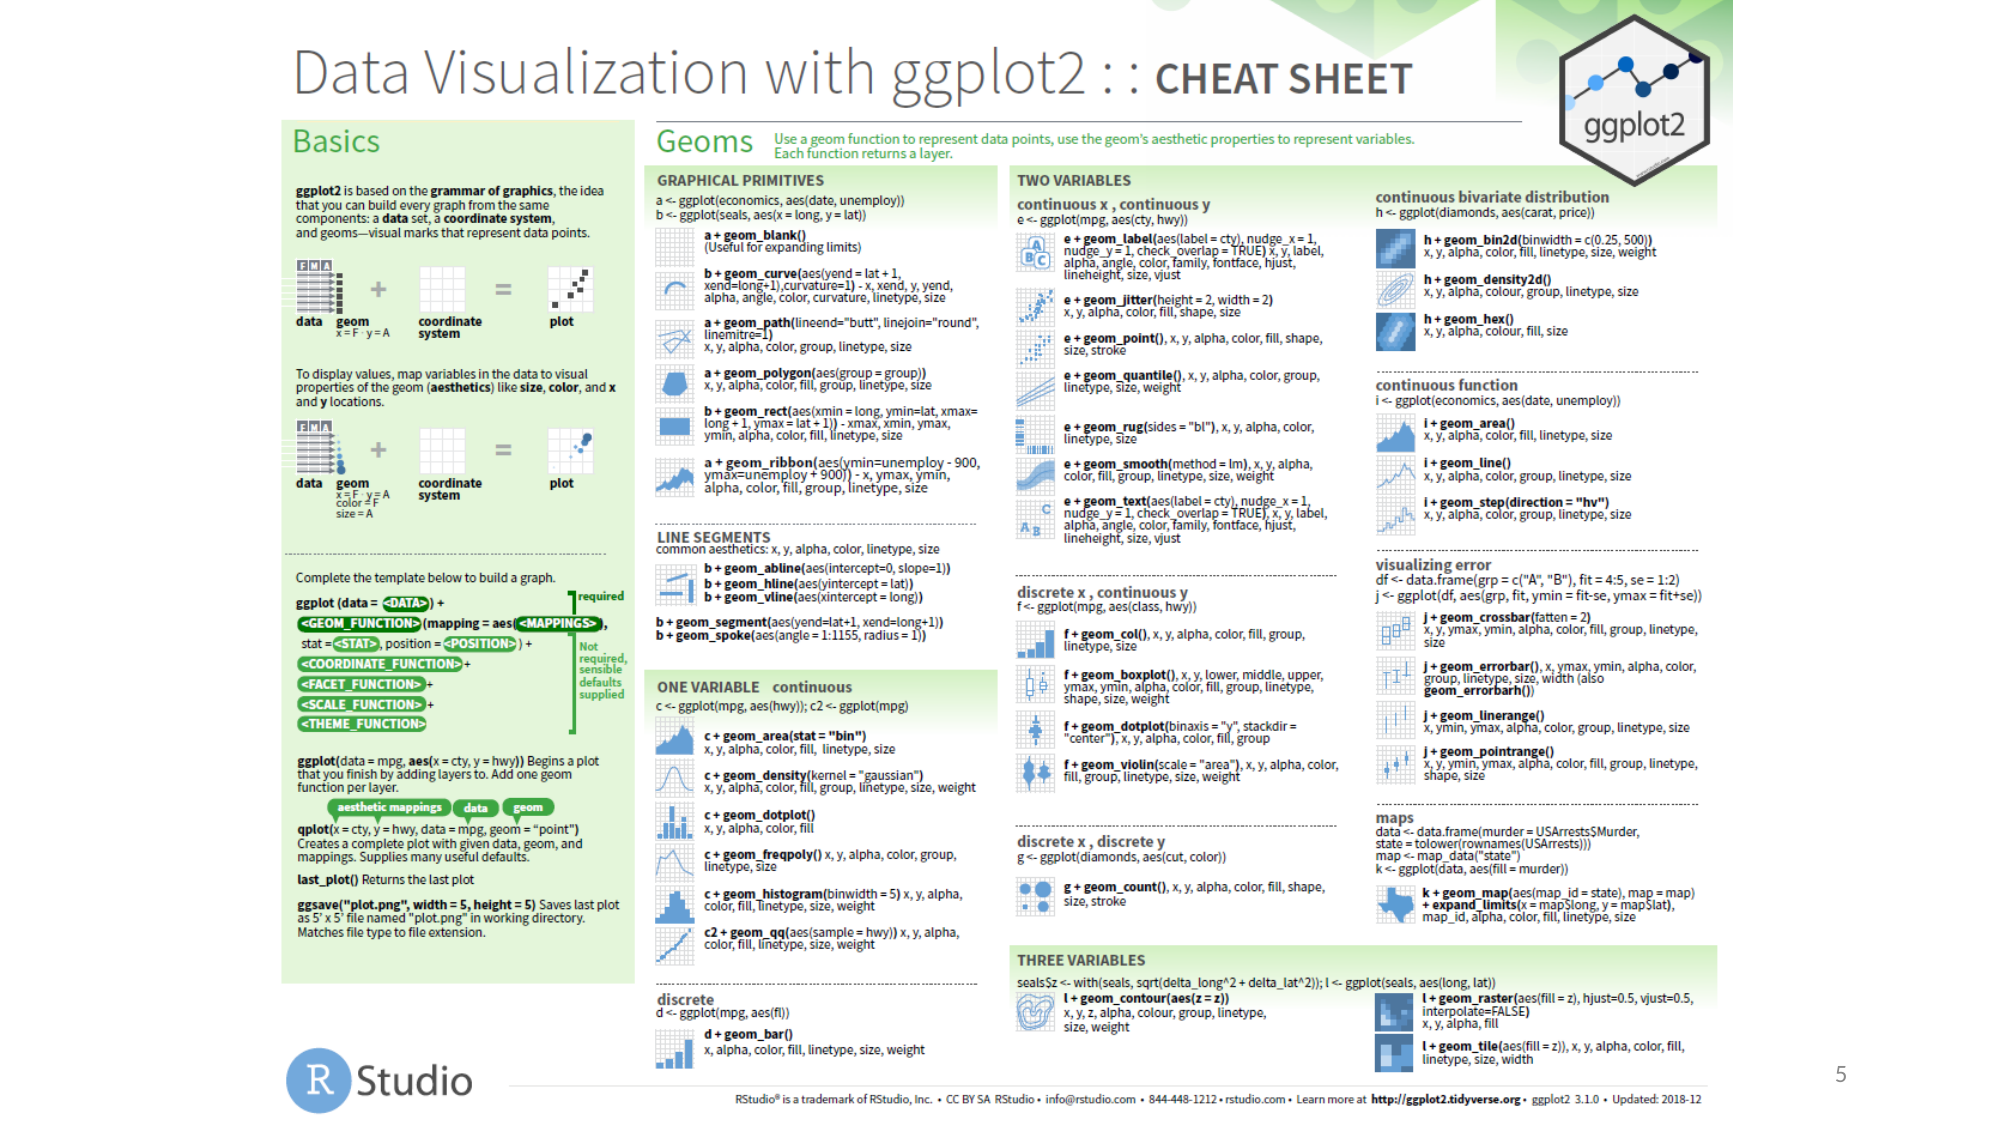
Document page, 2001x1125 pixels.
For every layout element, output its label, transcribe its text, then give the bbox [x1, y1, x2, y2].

picture [266, 0, 1733, 1125]
slide_number 5 [1733, 1042, 1863, 1103]
